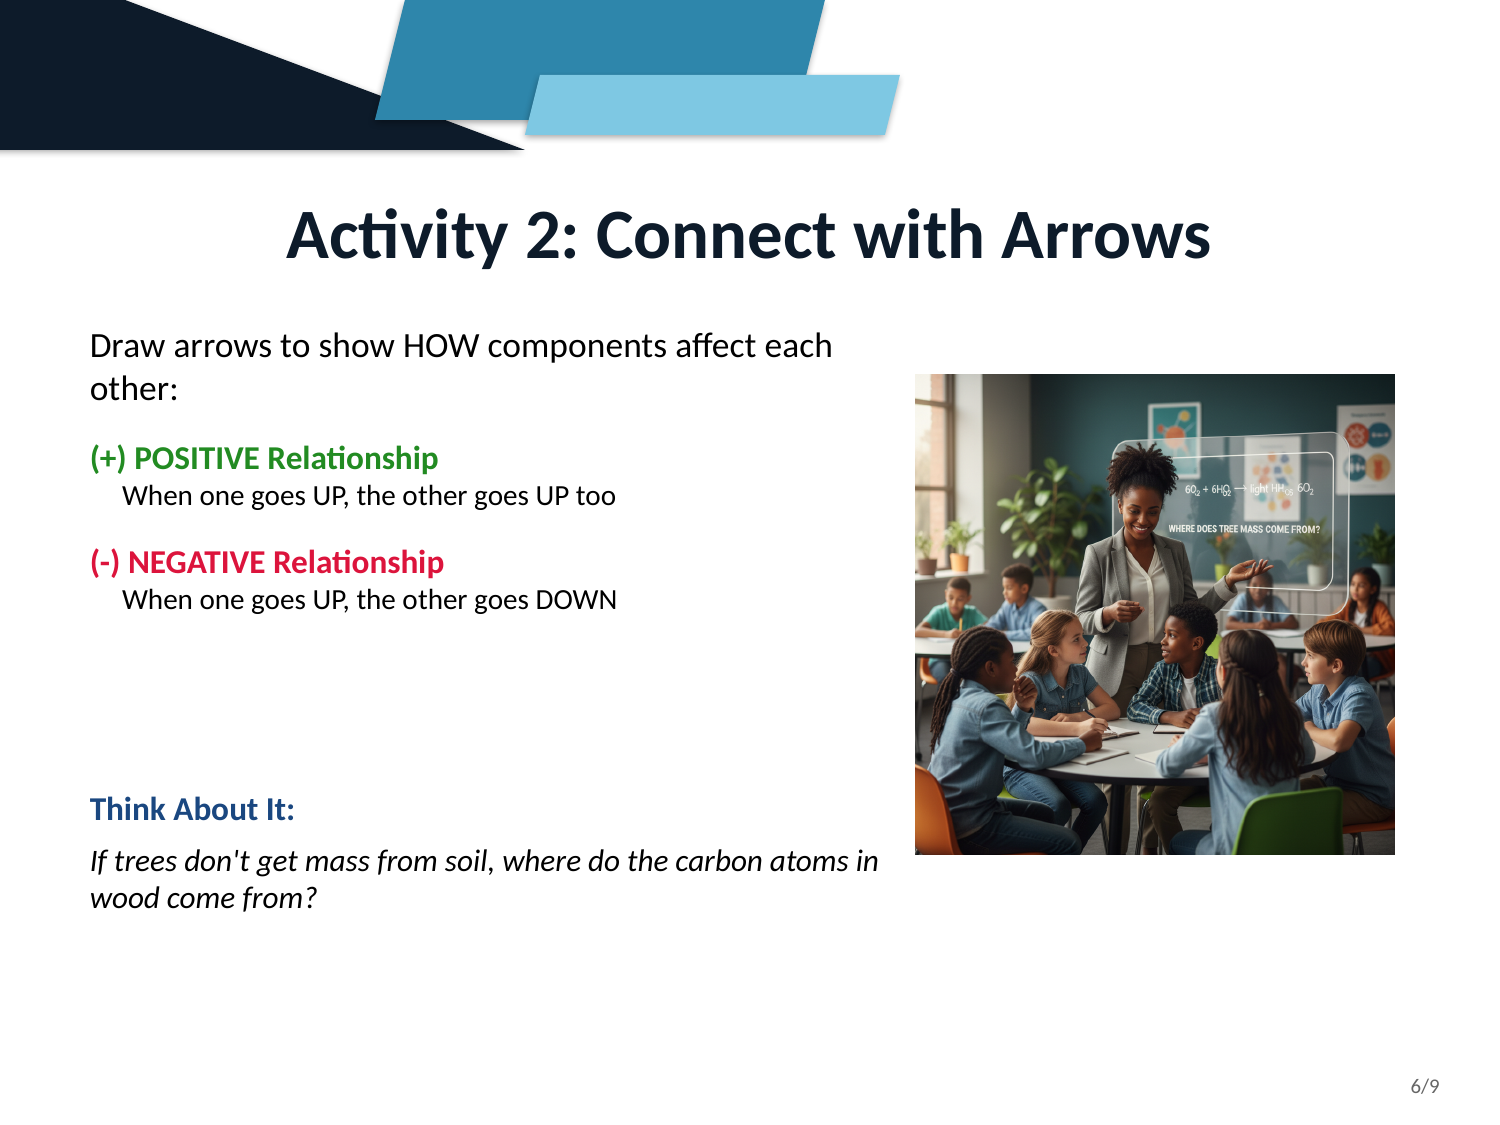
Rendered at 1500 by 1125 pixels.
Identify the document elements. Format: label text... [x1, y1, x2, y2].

text_box [0, 0, 526, 151]
picture [914, 374, 1396, 856]
text_box Think About It: If trees don't get mass from soil, where do the carbon atoms in wood come from? [74, 779, 900, 922]
text_box [374, 0, 826, 121]
text_box 6/9 [1395, 1065, 1455, 1105]
text_box Draw arrows to show HOW components affect each other: (+) POSITIVE Relationship When one goes UP, the other goes UP too (-) NEGATIVE Relationship When one goes UP, the other goes DOWN [74, 314, 900, 623]
text_box Activity 2: Connect with Arrows [271, 179, 1229, 280]
text_box [524, 74, 901, 136]
